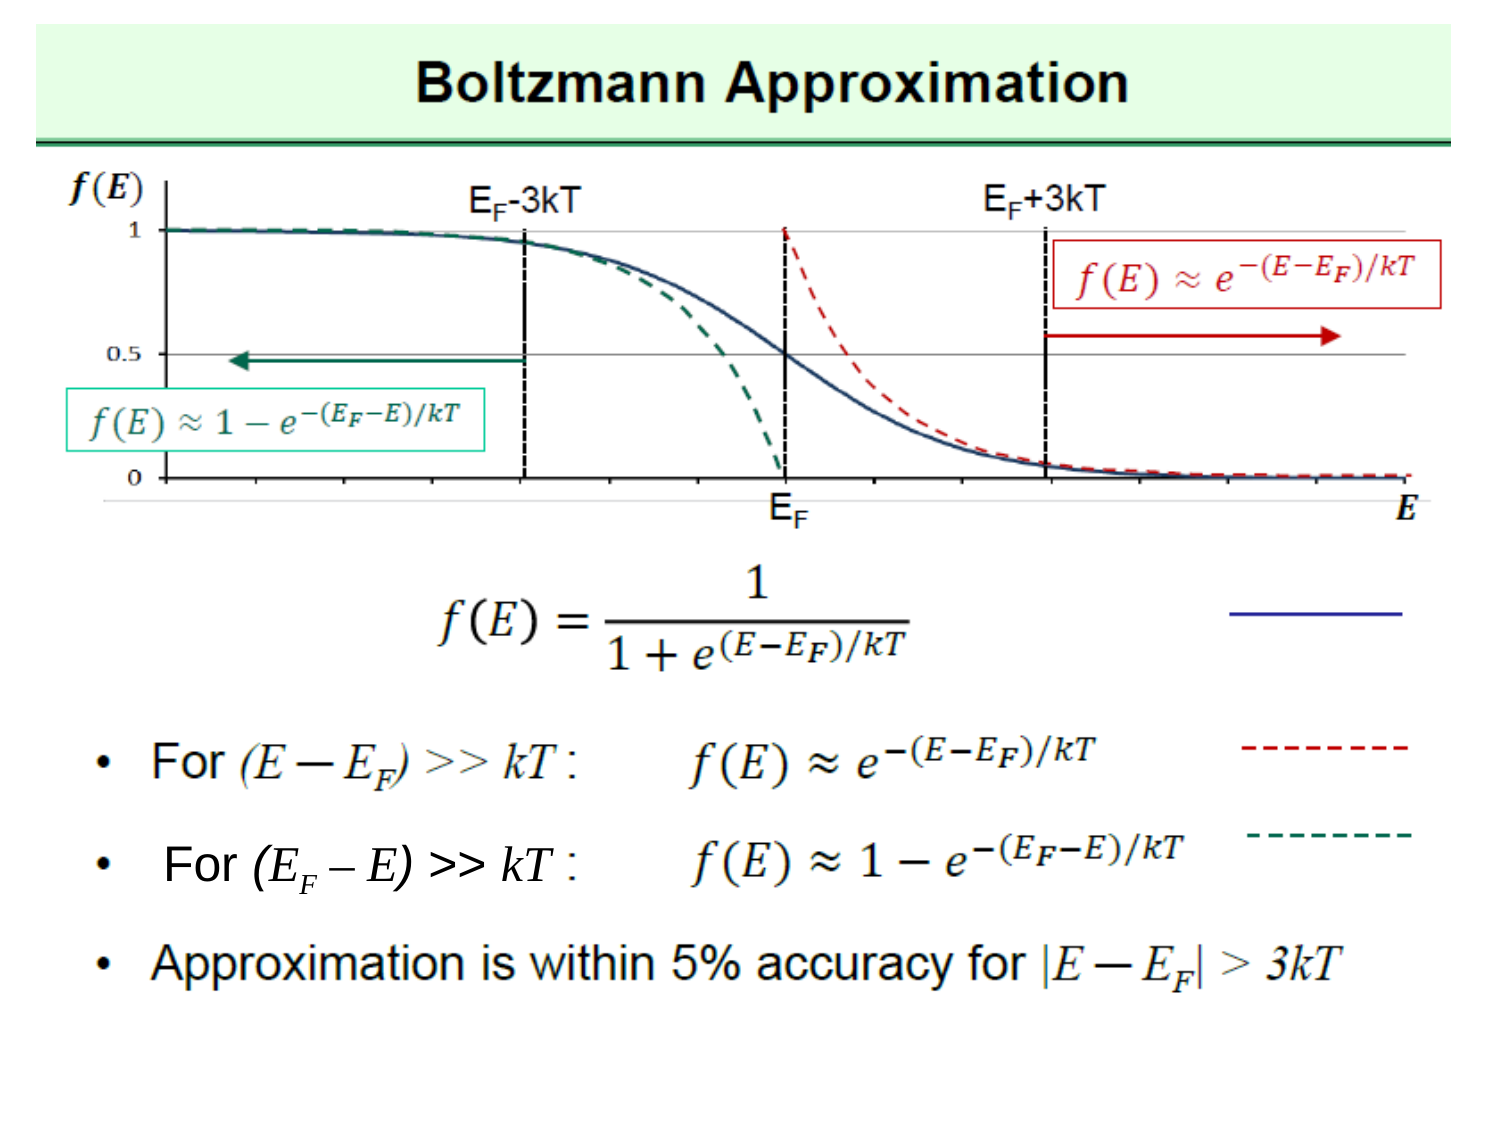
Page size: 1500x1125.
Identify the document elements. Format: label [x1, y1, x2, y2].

picture [36, 24, 1451, 1001]
